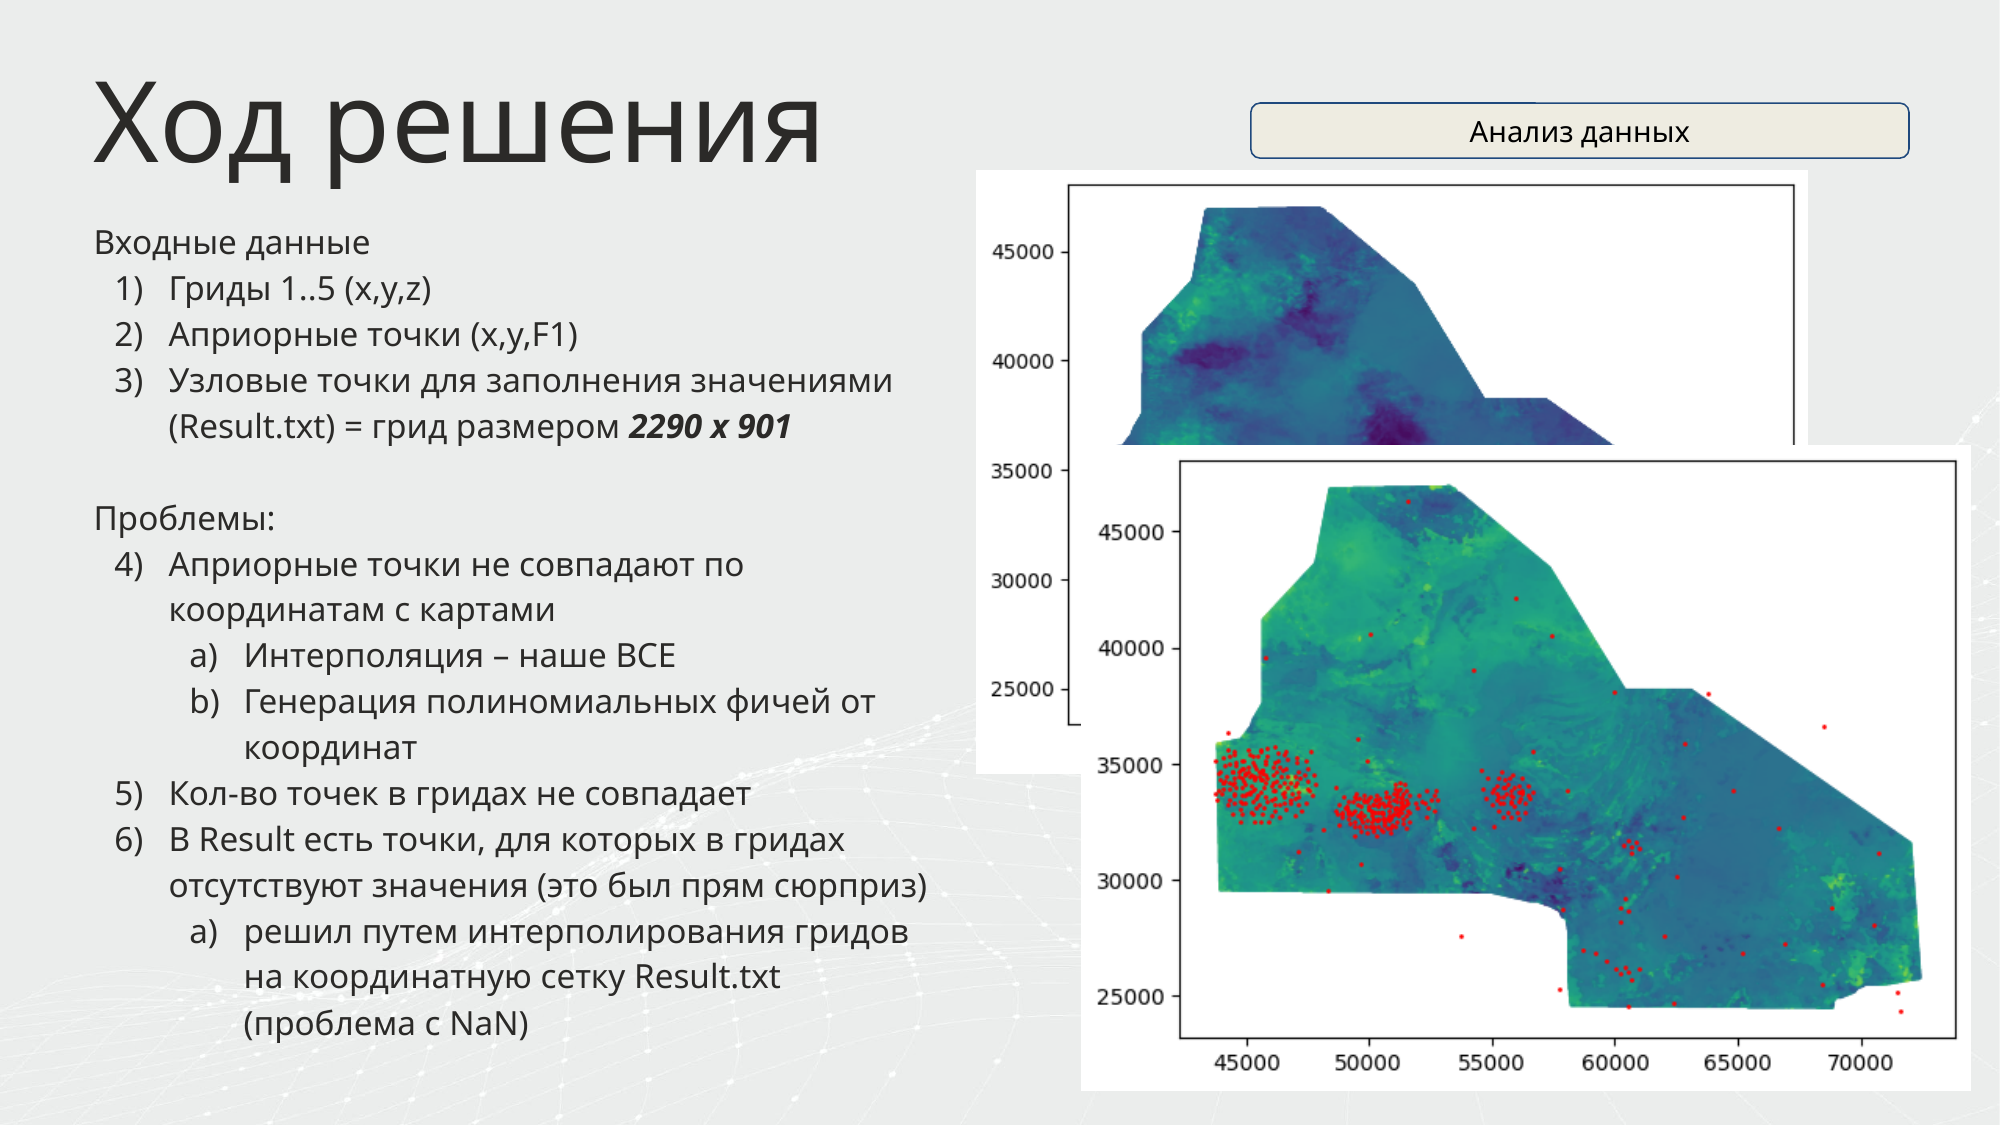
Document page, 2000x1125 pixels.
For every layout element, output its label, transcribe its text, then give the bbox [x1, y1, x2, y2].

text_box Входные данные Гриды 1..5 (x,y,z) Априорные точки (x,y,F1) Узловые точки для заполнения значениями (Result.txt) = грид размером 2290 x 901 Проблемы: Априорные точки не совпадают по координатам с картами Интерполяция – наше ВСЕ Генерация полиномиальных фичей от координат Кол-во точек в гридах не совпадает В Result есть точки, для которых в гридах отсутствуют значения (это был прям сюрприз) решил путем интерполирования гридов на координатную сетку Result.txt (проблема с NaN) [78, 208, 962, 1095]
picture [0, 0, 2000, 1125]
text_box Ход решения [78, 42, 1272, 193]
text_box Анализ данных [1250, 102, 1910, 159]
